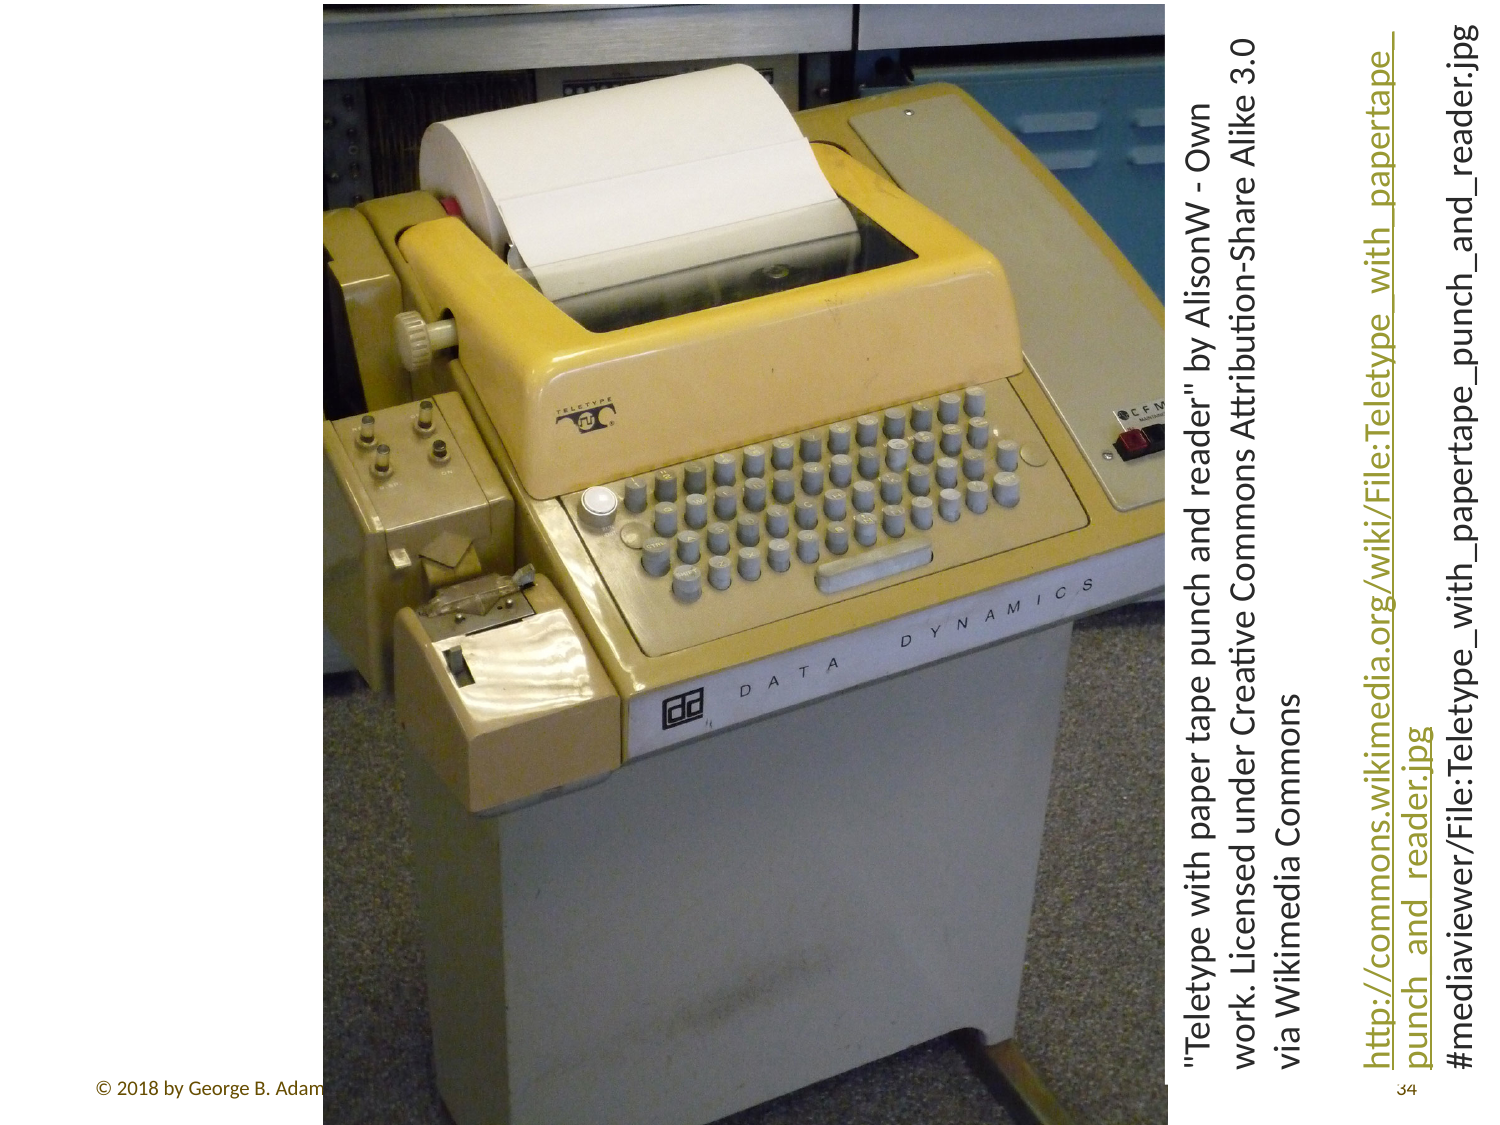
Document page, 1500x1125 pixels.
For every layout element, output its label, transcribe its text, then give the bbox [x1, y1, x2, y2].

slide_number 248 [1171, 1067, 1433, 1099]
text_box "Teletype with paper tape punch and reader" by AlisonW - Own work. Licensed under Creative Commons Attribution-Share Alike 3.0 via Wikimedia Commons http://commons.wikimedia.org/wiki/File:Teletype_with_papertape_punch_and_reader.jpg #mediaviewer/File:Teletype_with_papertape_punch_and_reader.jpg [1164, 0, 1450, 1085]
slide_number © 2018 by George B. Adams III [79, 1067, 318, 1099]
picture [323, 3, 1168, 1125]
